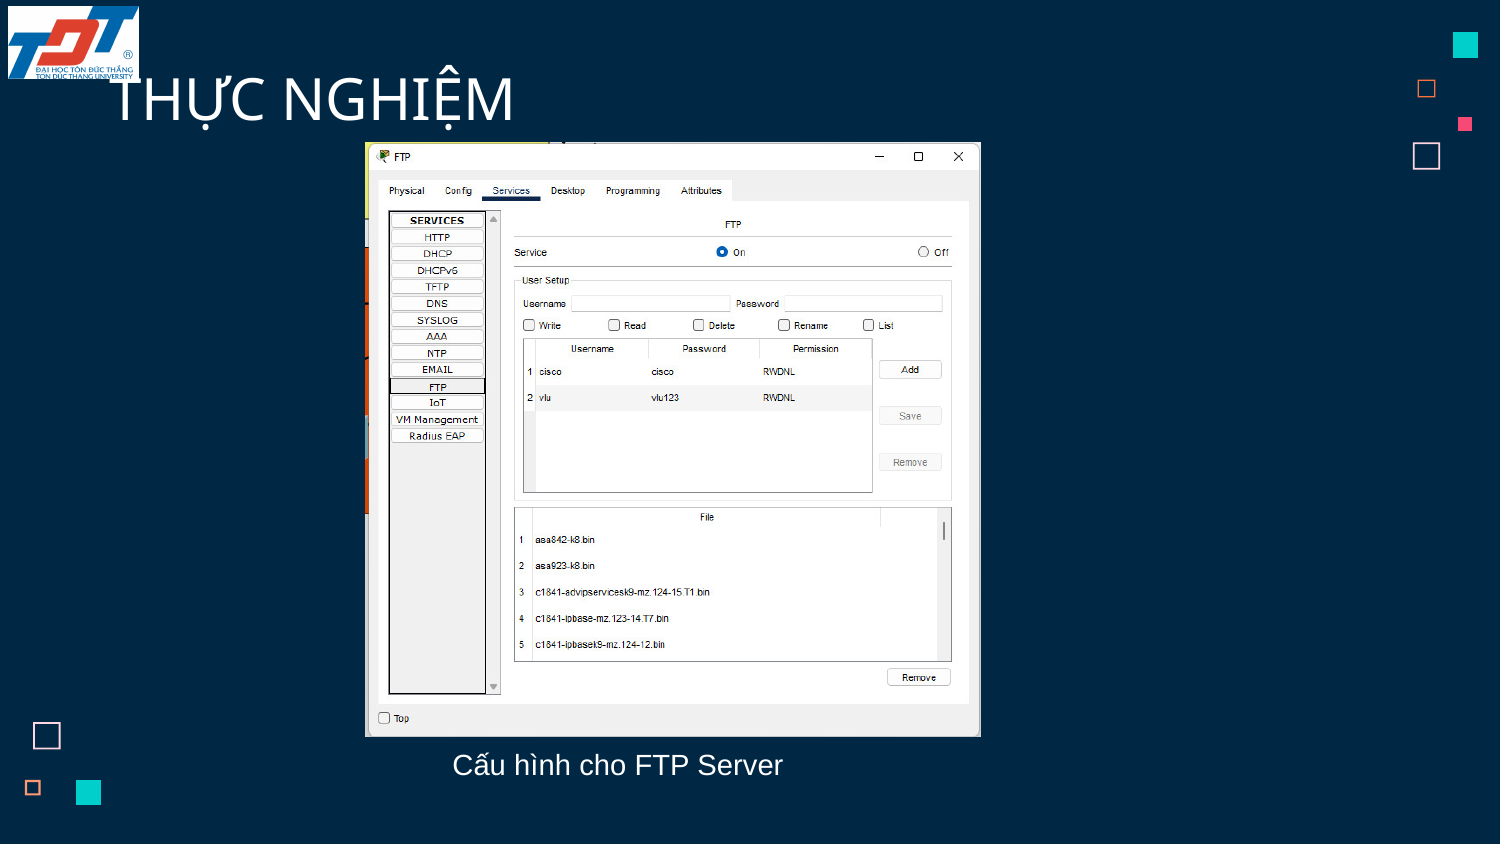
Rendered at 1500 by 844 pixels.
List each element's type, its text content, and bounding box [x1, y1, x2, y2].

picture [7, 6, 139, 79]
text_box Cấu hình cho FTP Server [437, 745, 909, 789]
title THỰC NGHIỆM [94, 46, 1358, 141]
picture [365, 142, 981, 737]
